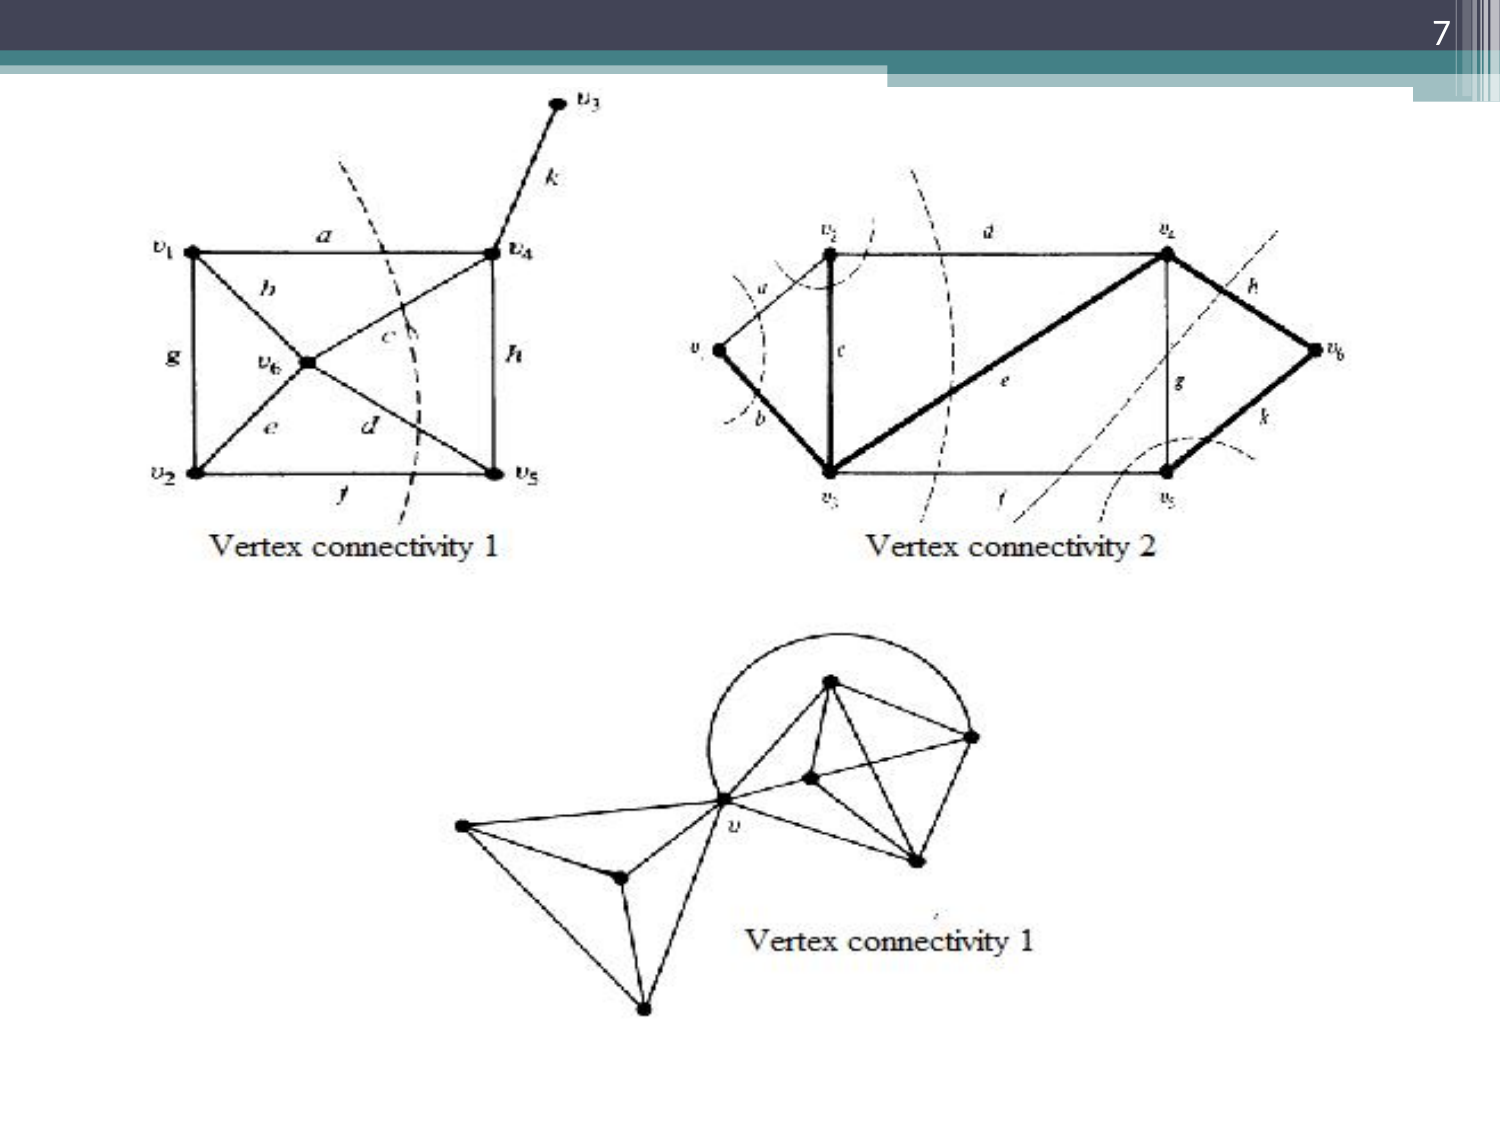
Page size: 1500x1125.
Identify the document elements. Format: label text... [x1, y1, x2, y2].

text_box <number> [1340, 0, 1466, 61]
picture [74, 87, 1413, 1051]
